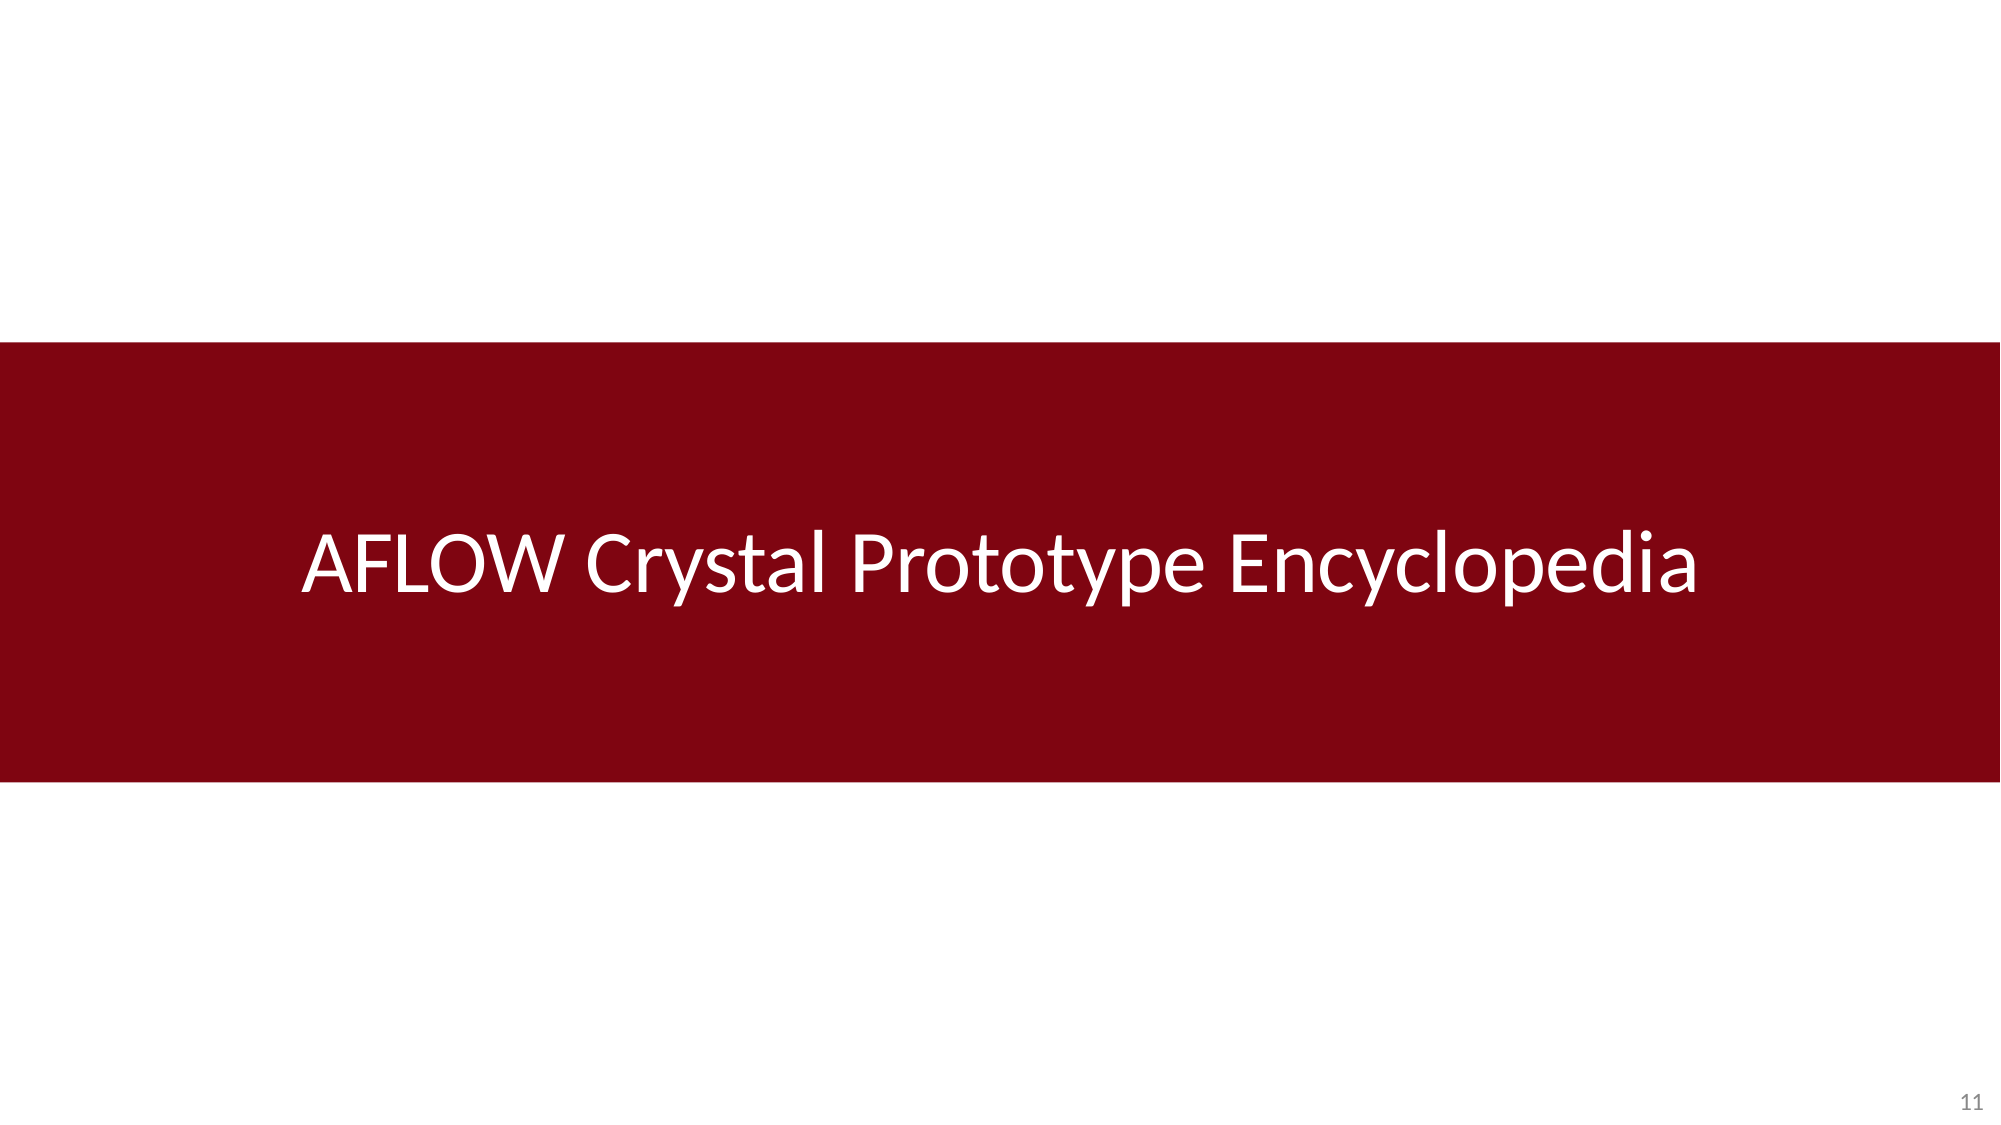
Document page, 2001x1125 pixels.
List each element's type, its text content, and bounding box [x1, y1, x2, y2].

slide_number 10 [1953, 1084, 1994, 1125]
title AFLOW Crystal Prototype Encyclopedia [298, 500, 1704, 691]
